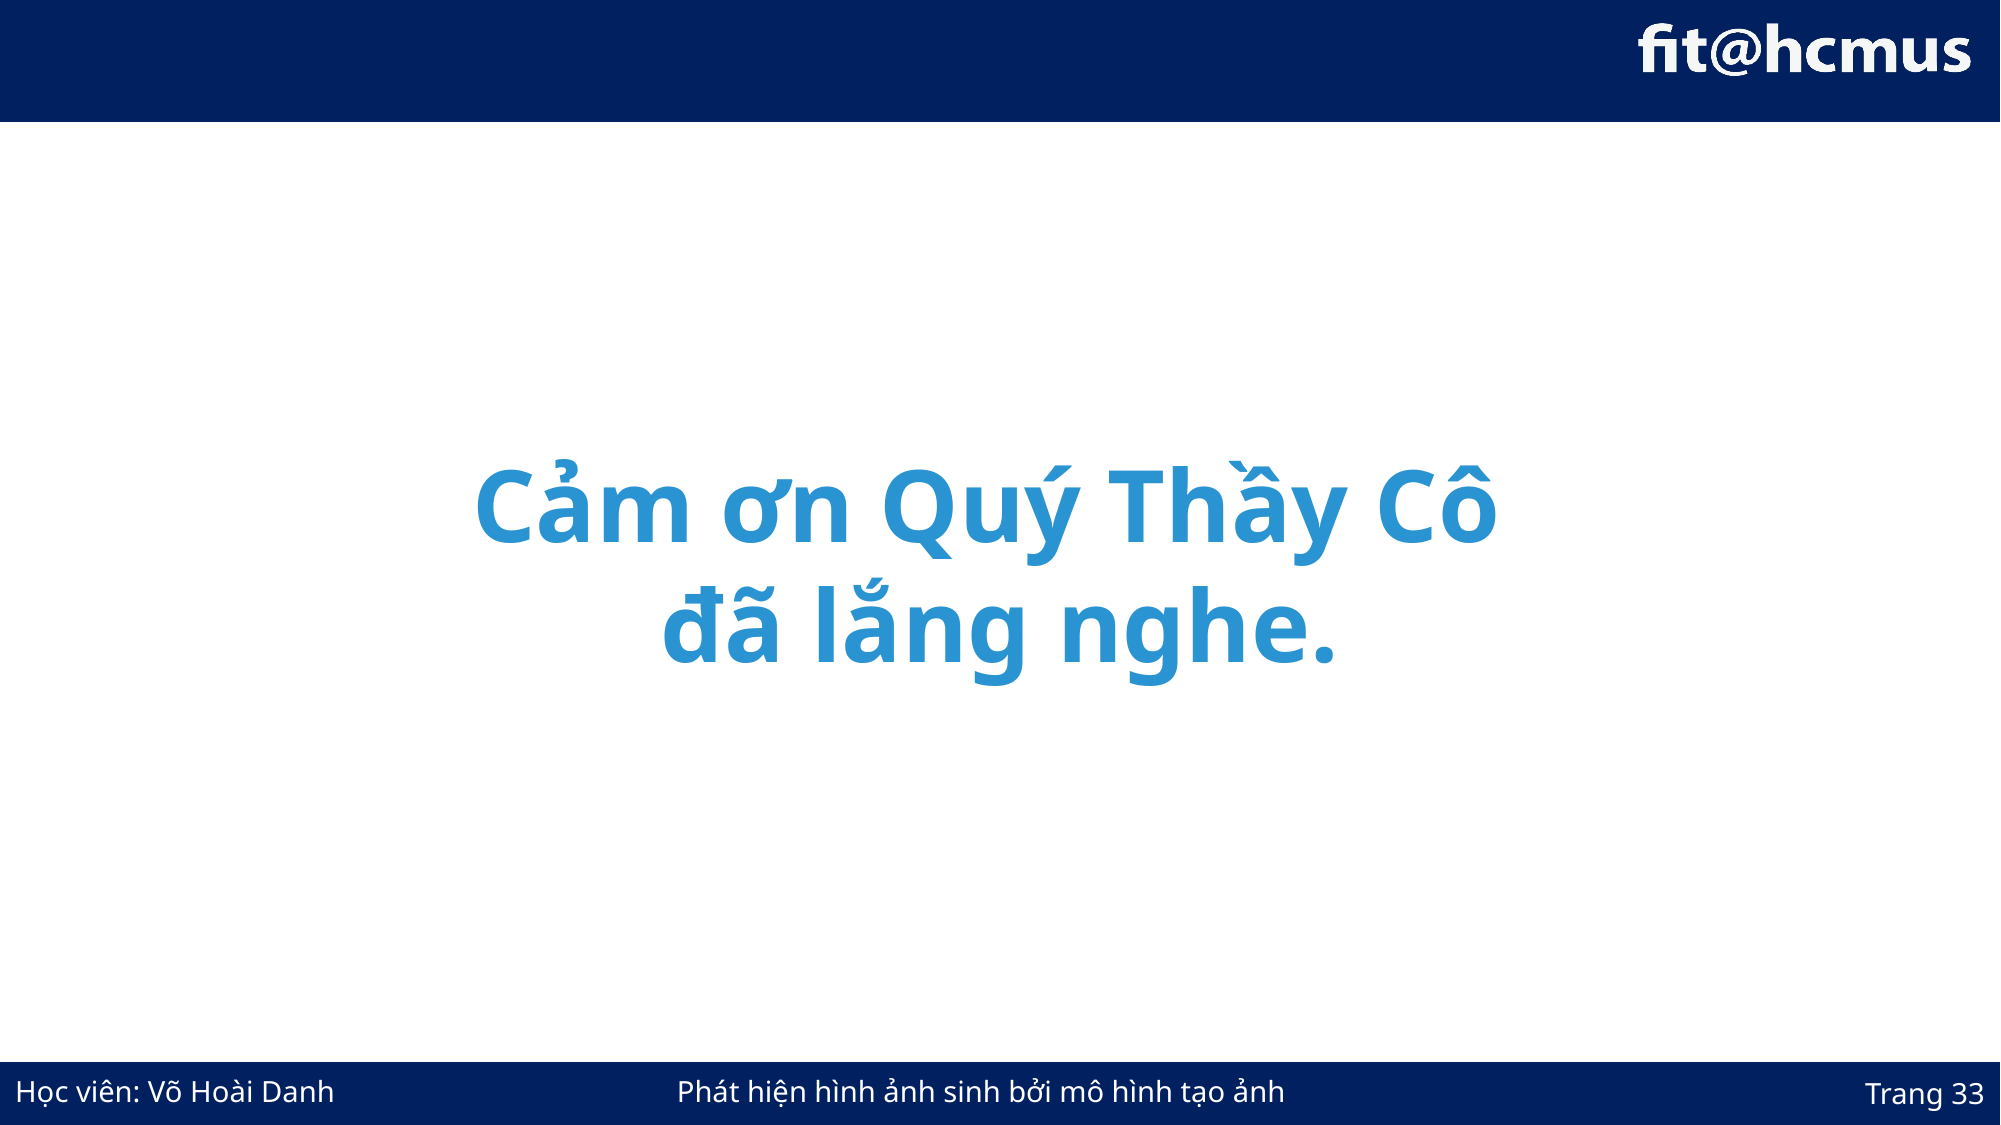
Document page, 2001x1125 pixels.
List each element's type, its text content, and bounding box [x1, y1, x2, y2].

picture [1554, 0, 2001, 149]
text_box Cảm ơn Quý Thầy Cô đã lắng nghe. [283, 397, 1717, 728]
